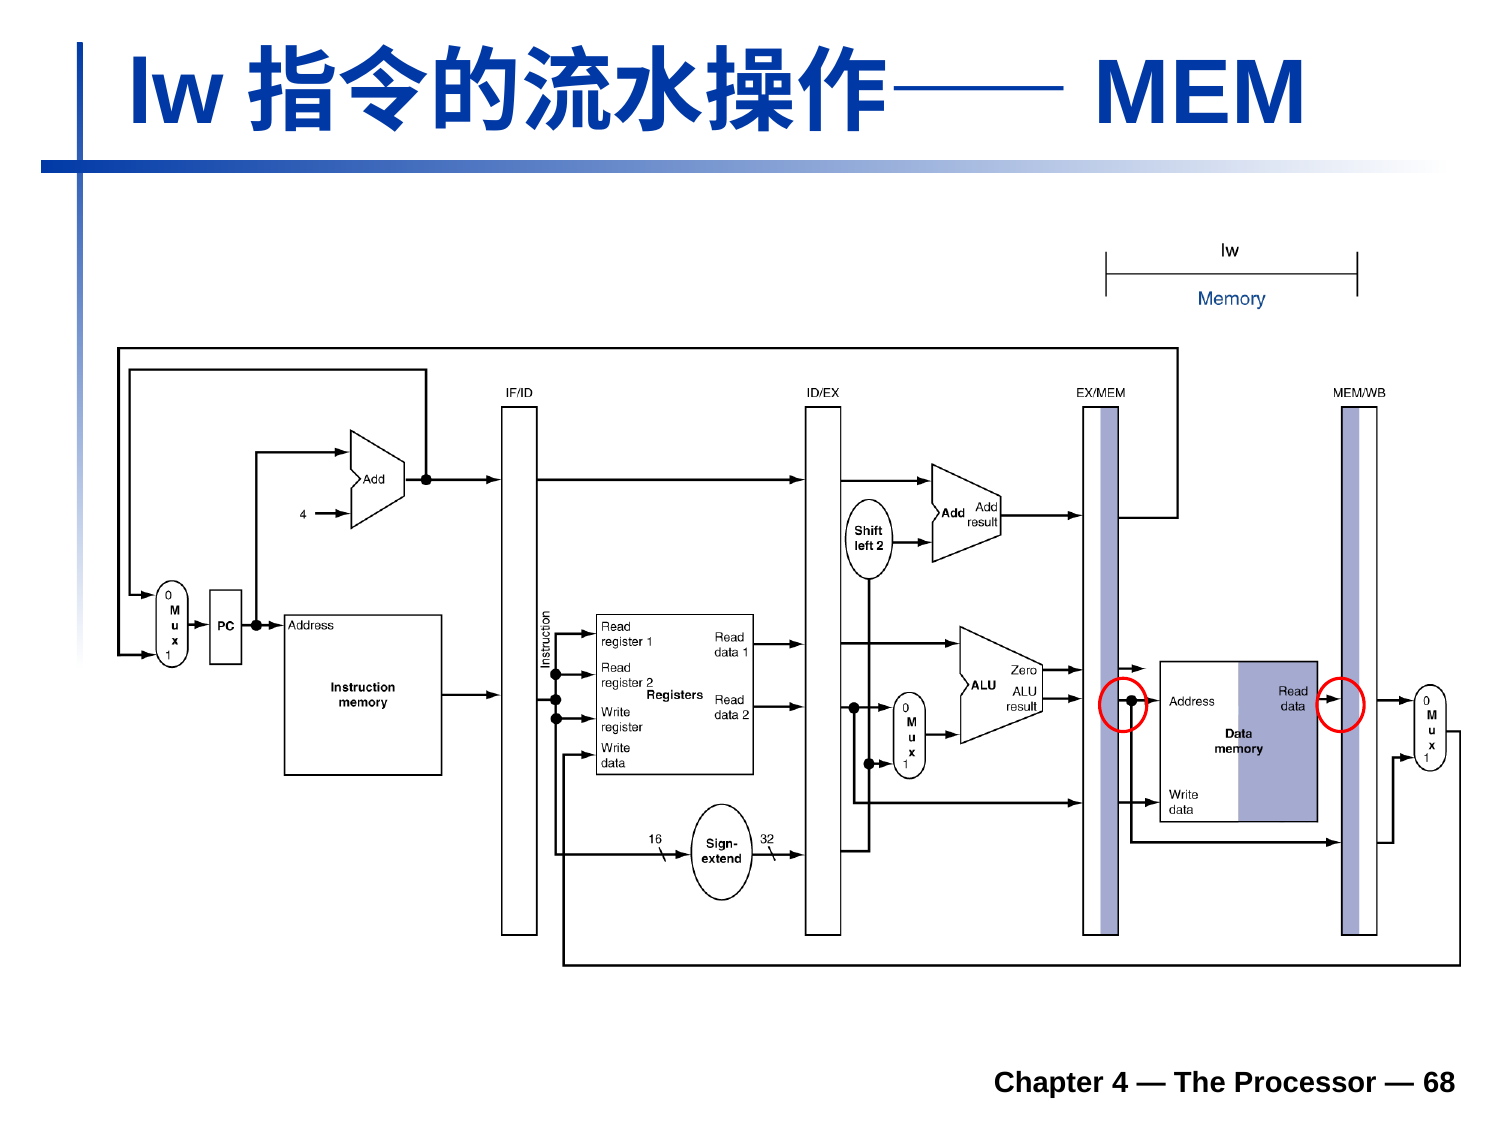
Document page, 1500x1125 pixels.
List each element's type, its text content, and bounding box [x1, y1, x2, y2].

footer Chapter 4 — The Processor — [277, 1046, 1471, 1106]
title lw指令的流水操作——MEM [112, 22, 1468, 149]
picture [117, 239, 1461, 967]
